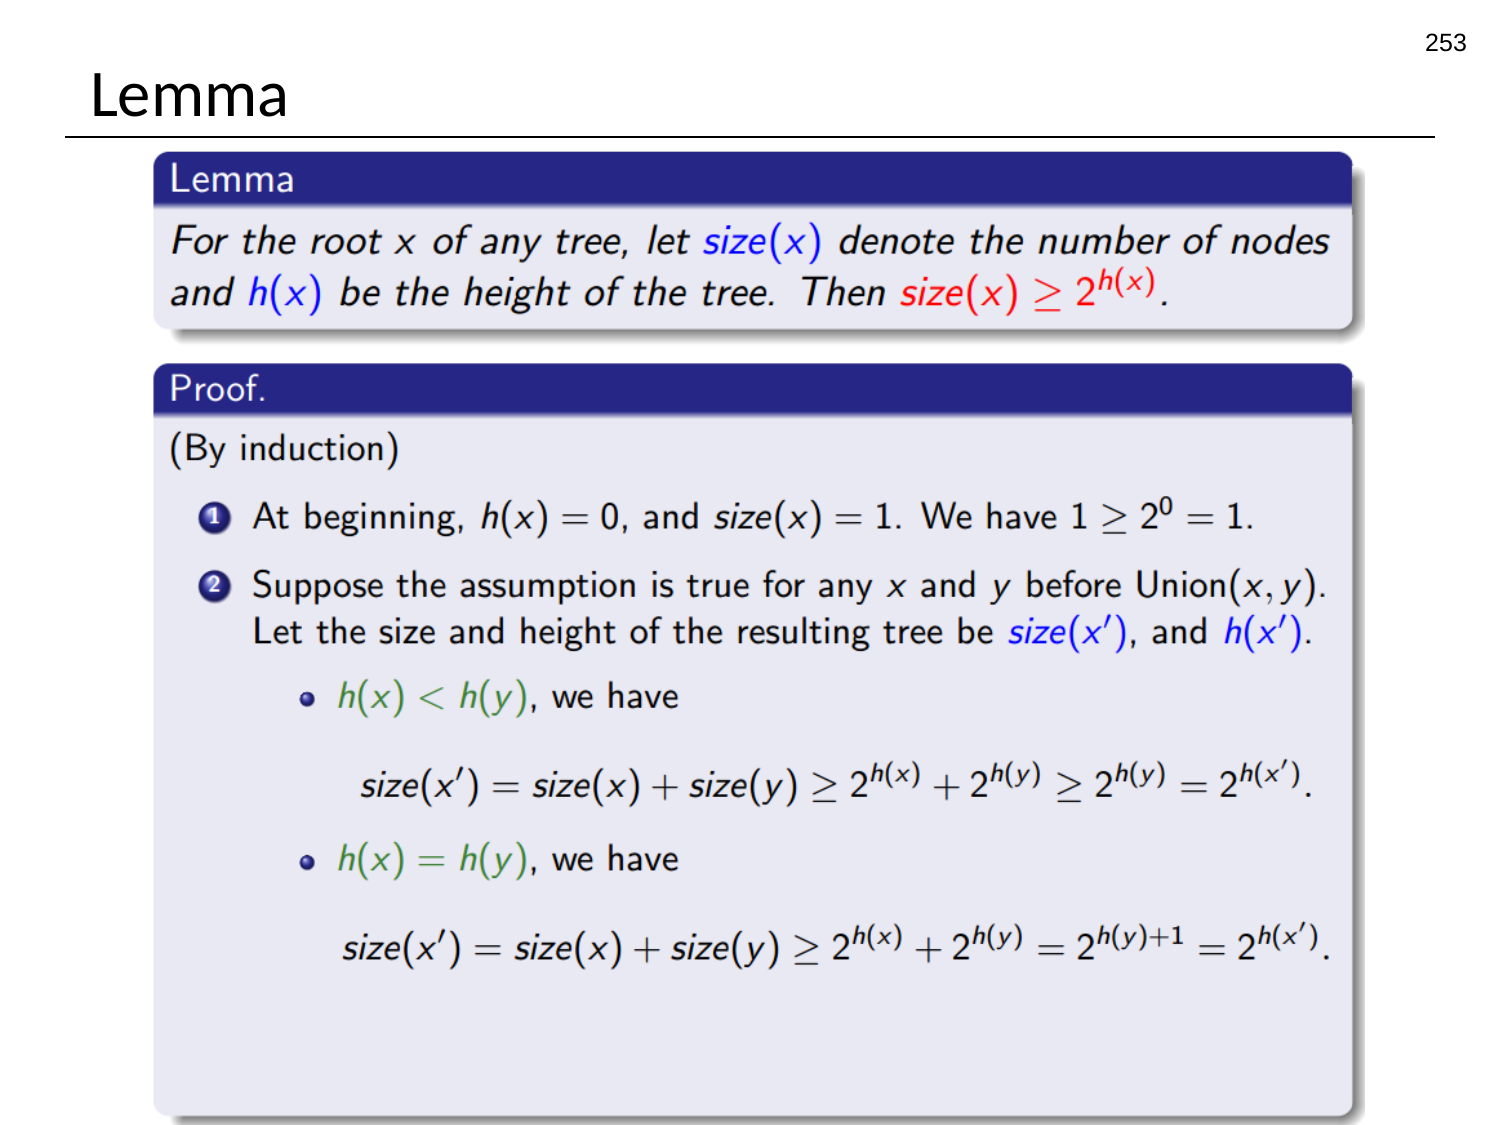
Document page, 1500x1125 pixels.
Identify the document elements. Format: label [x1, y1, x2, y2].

title [75, 20, 1425, 138]
list [151, 148, 1365, 1125]
slide_number [1131, 18, 1483, 62]
